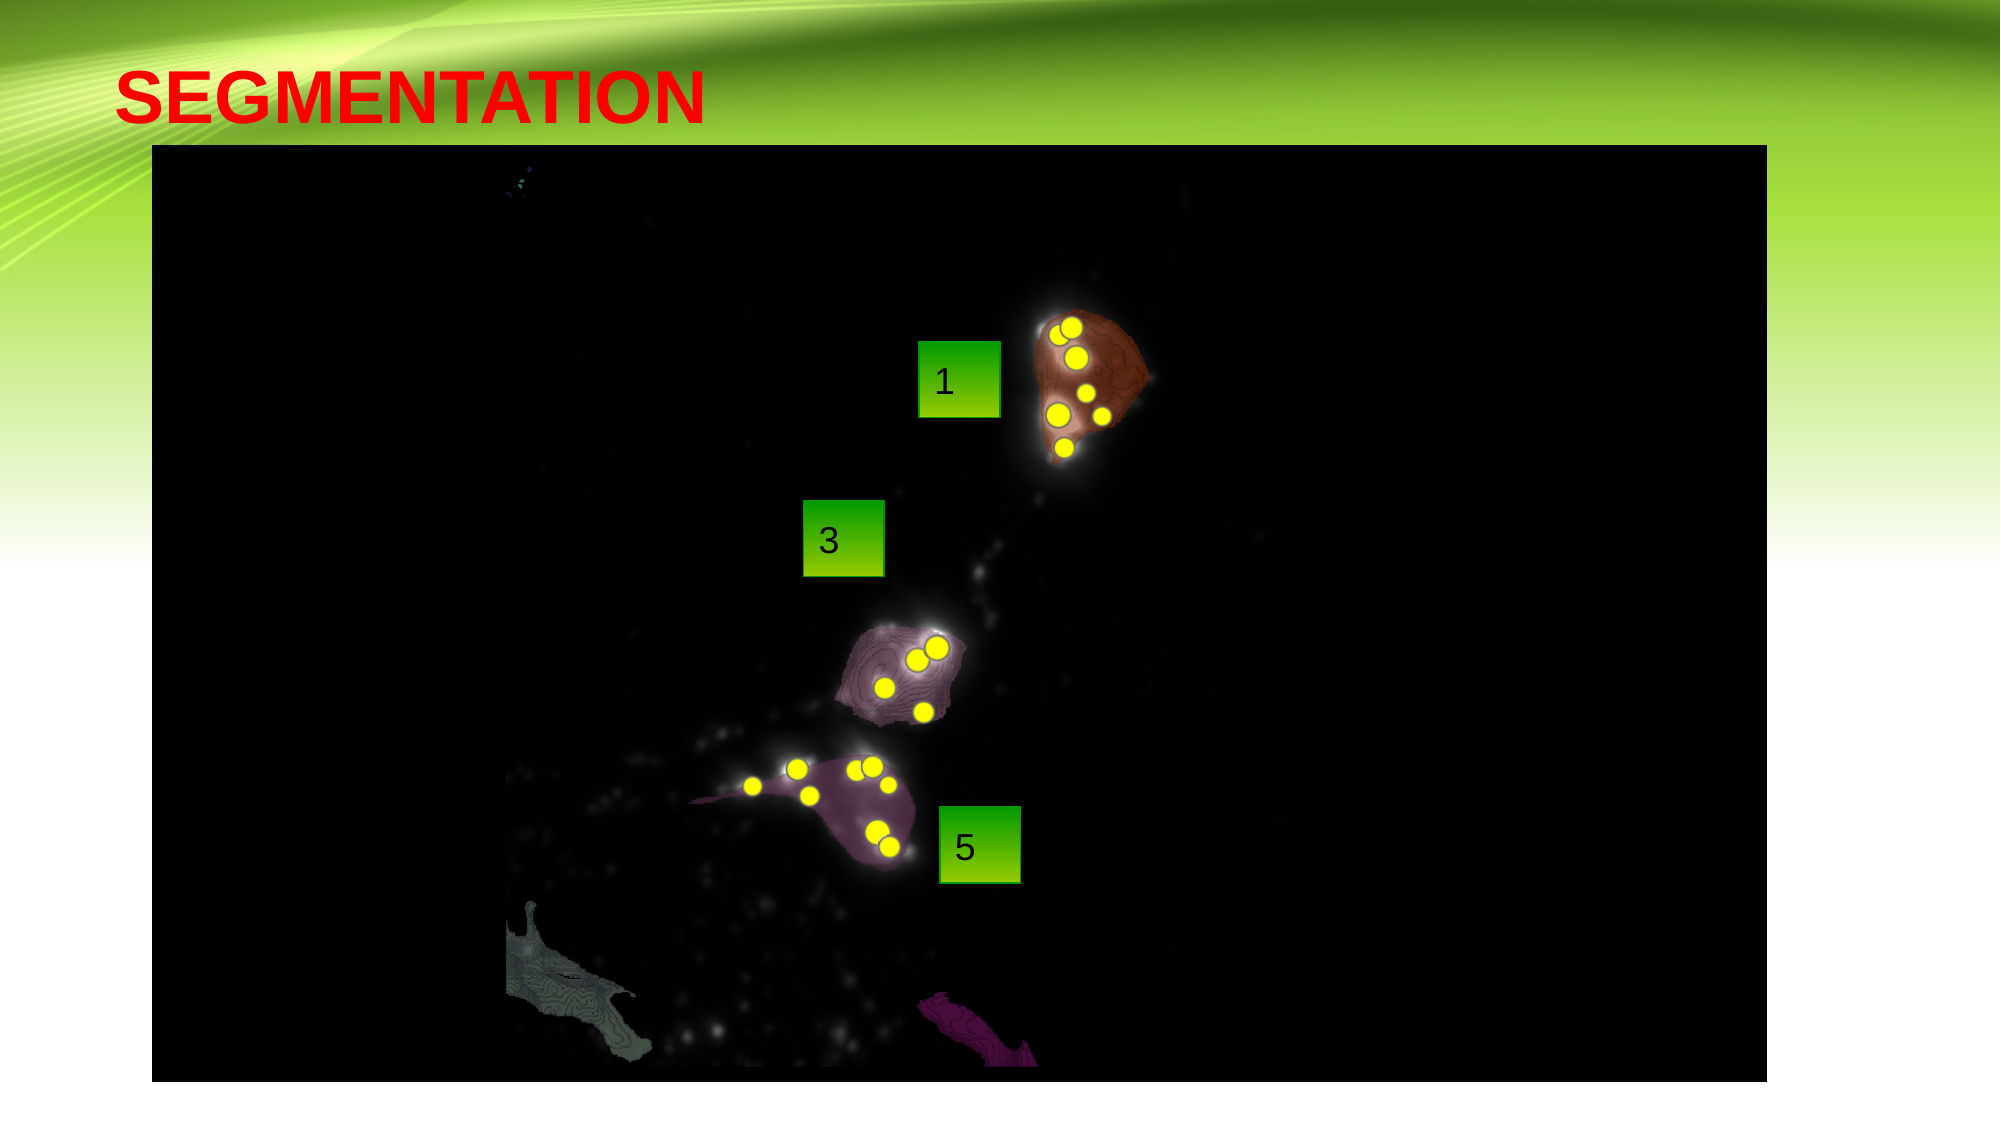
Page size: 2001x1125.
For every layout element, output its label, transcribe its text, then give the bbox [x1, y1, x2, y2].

title SEGMENTATION [99, 30, 1901, 157]
picture [0, 0, 2000, 1125]
